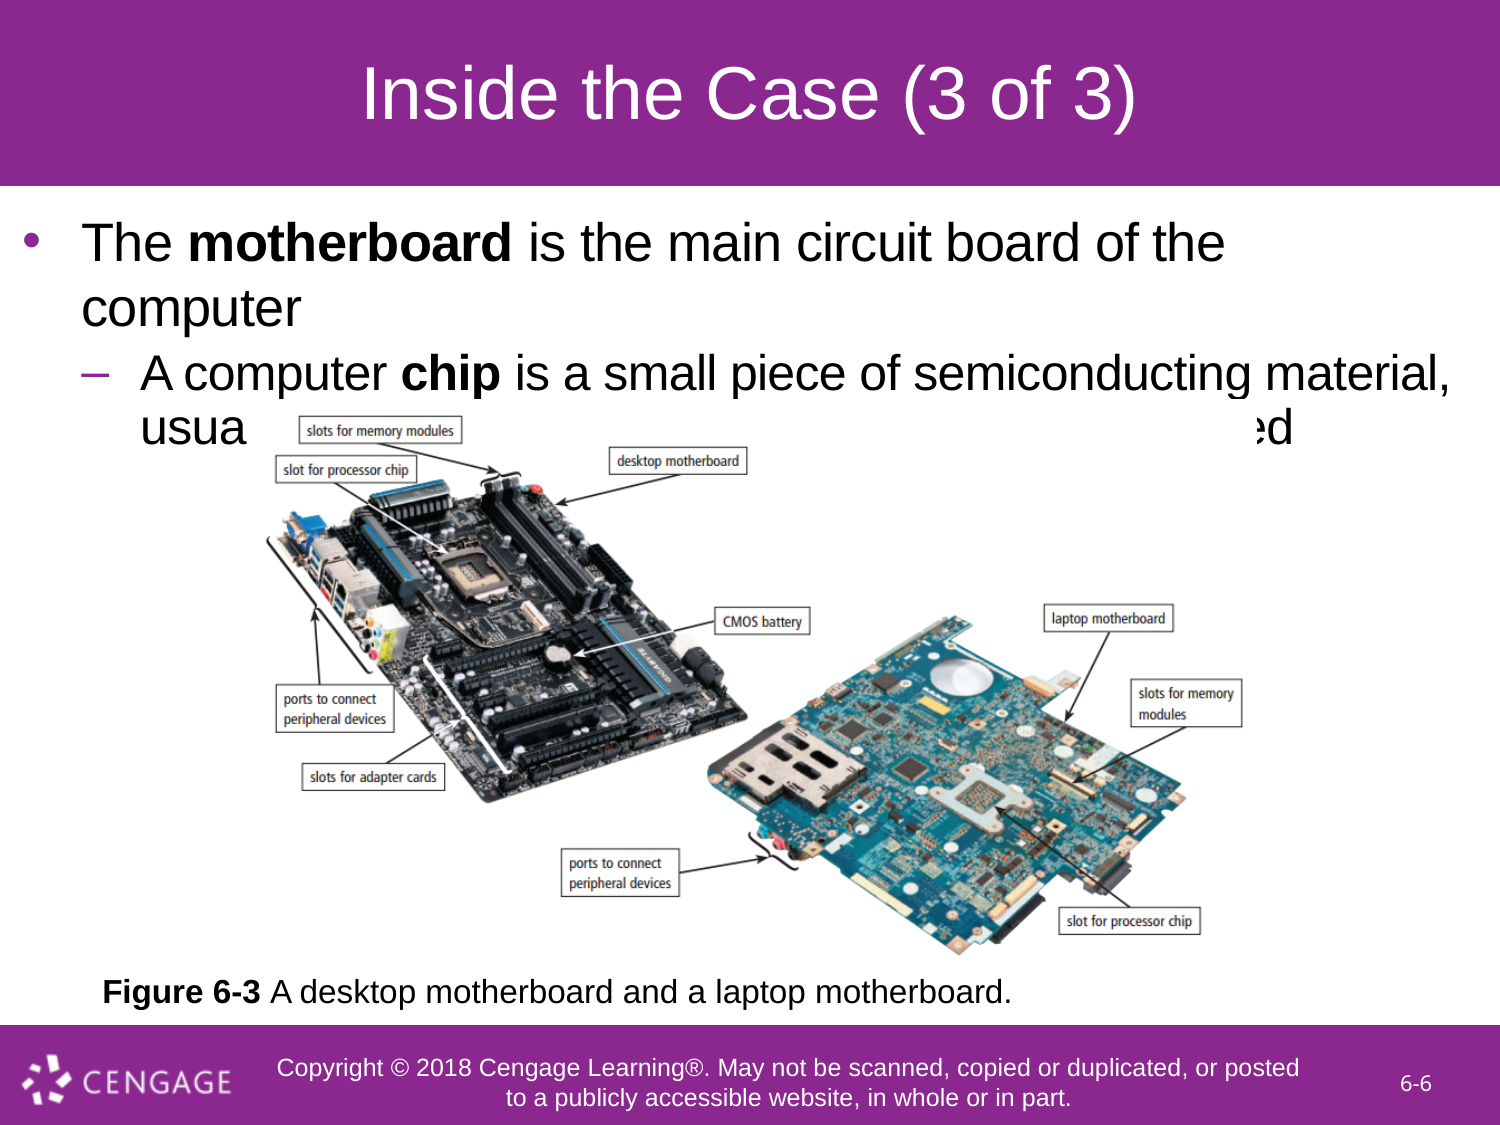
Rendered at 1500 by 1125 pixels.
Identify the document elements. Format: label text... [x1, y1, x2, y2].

list The motherboard is the main circuit board of the computer A computer chip is a small piece of semiconducting material, usually silicon, on which integrated circuits are etched [7, 200, 1475, 413]
text_box Figure 6-3 A desktop motherboard and a laptop motherboard. [87, 962, 1413, 1013]
title Inside the Case (3 of 3) [7, 4, 1493, 175]
picture [12, 1045, 236, 1113]
picture [249, 399, 1258, 963]
